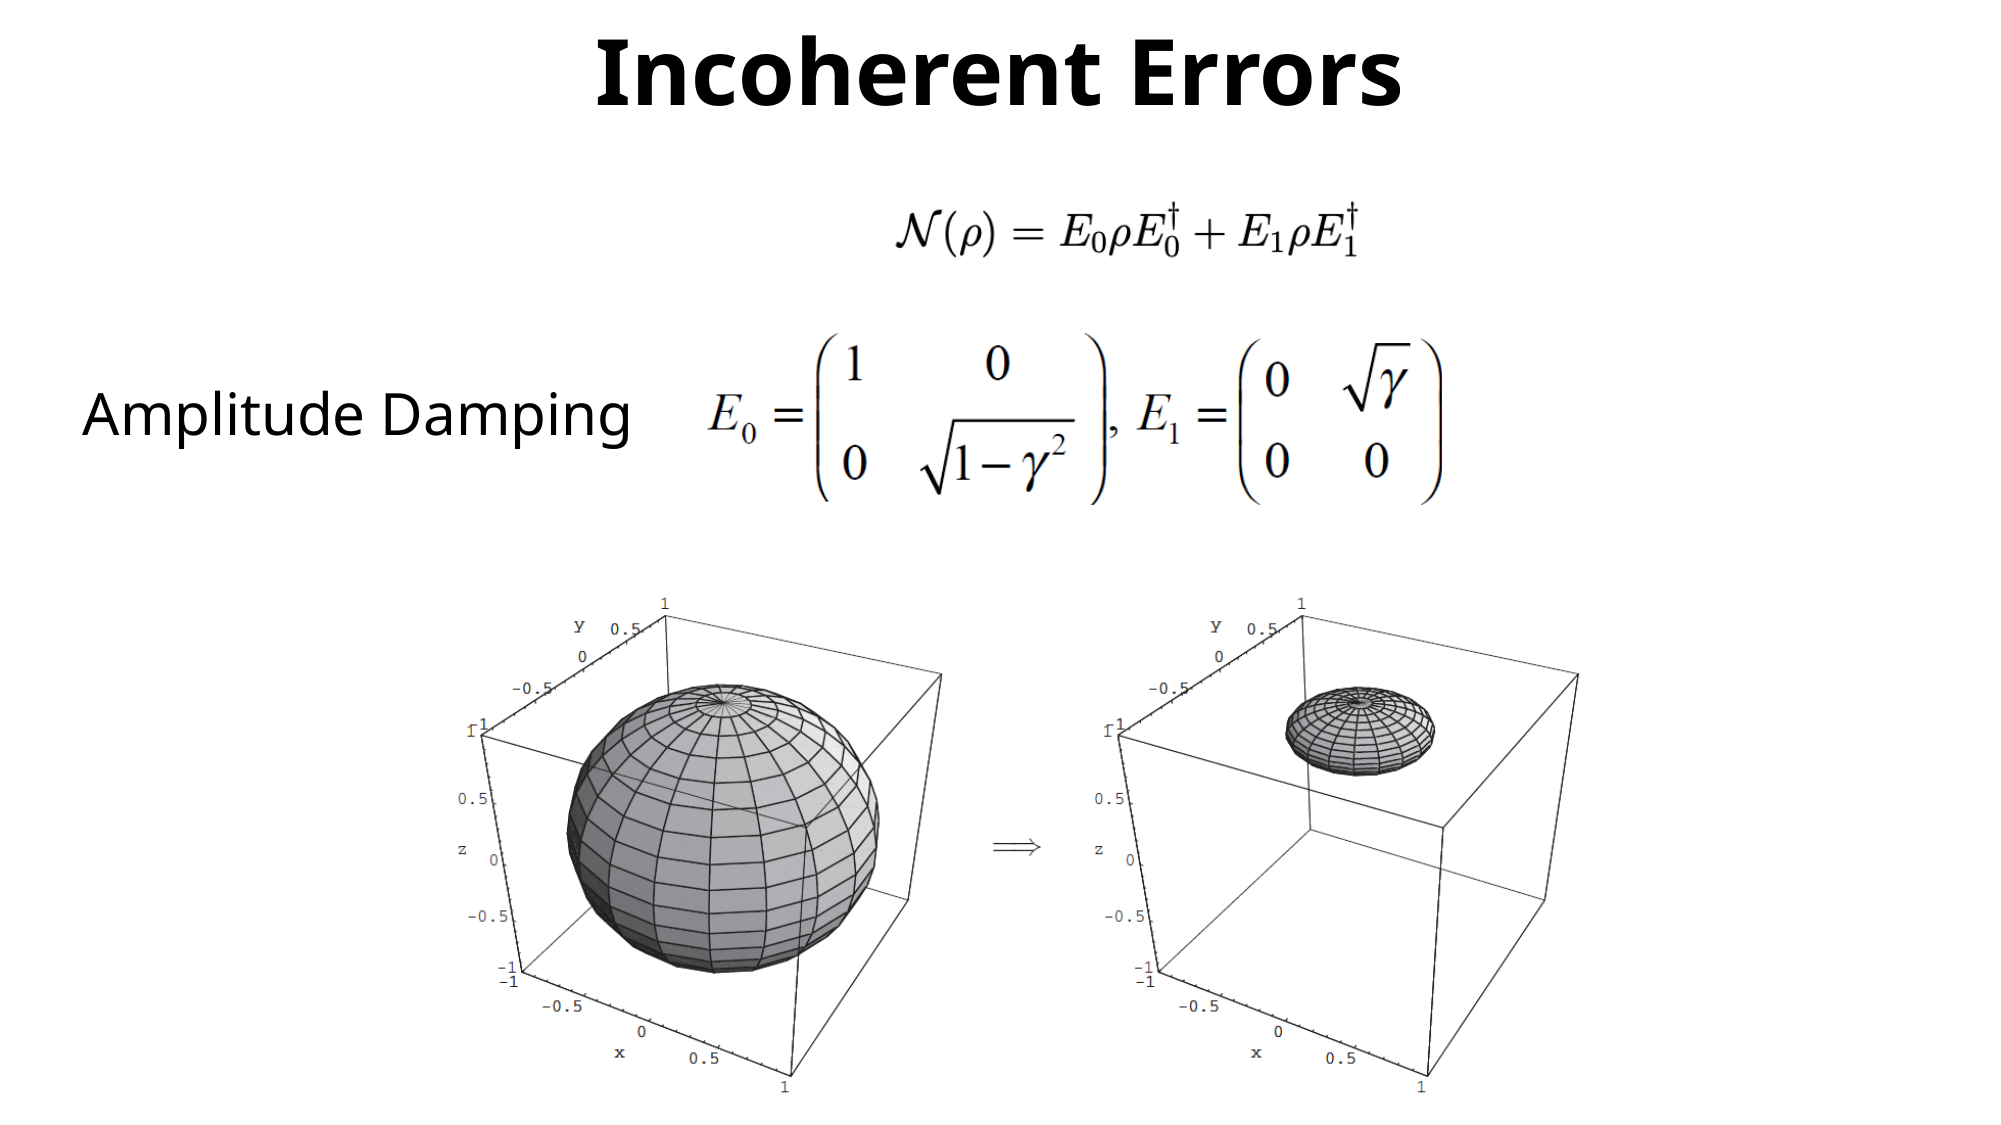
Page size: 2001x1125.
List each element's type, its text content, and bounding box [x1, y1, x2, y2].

picture [882, 180, 1374, 267]
picture [691, 318, 1467, 529]
text_box Amplitude Damping [0, 352, 691, 481]
title Incoherent Errors [6, 0, 1994, 185]
picture [423, 561, 1619, 1125]
